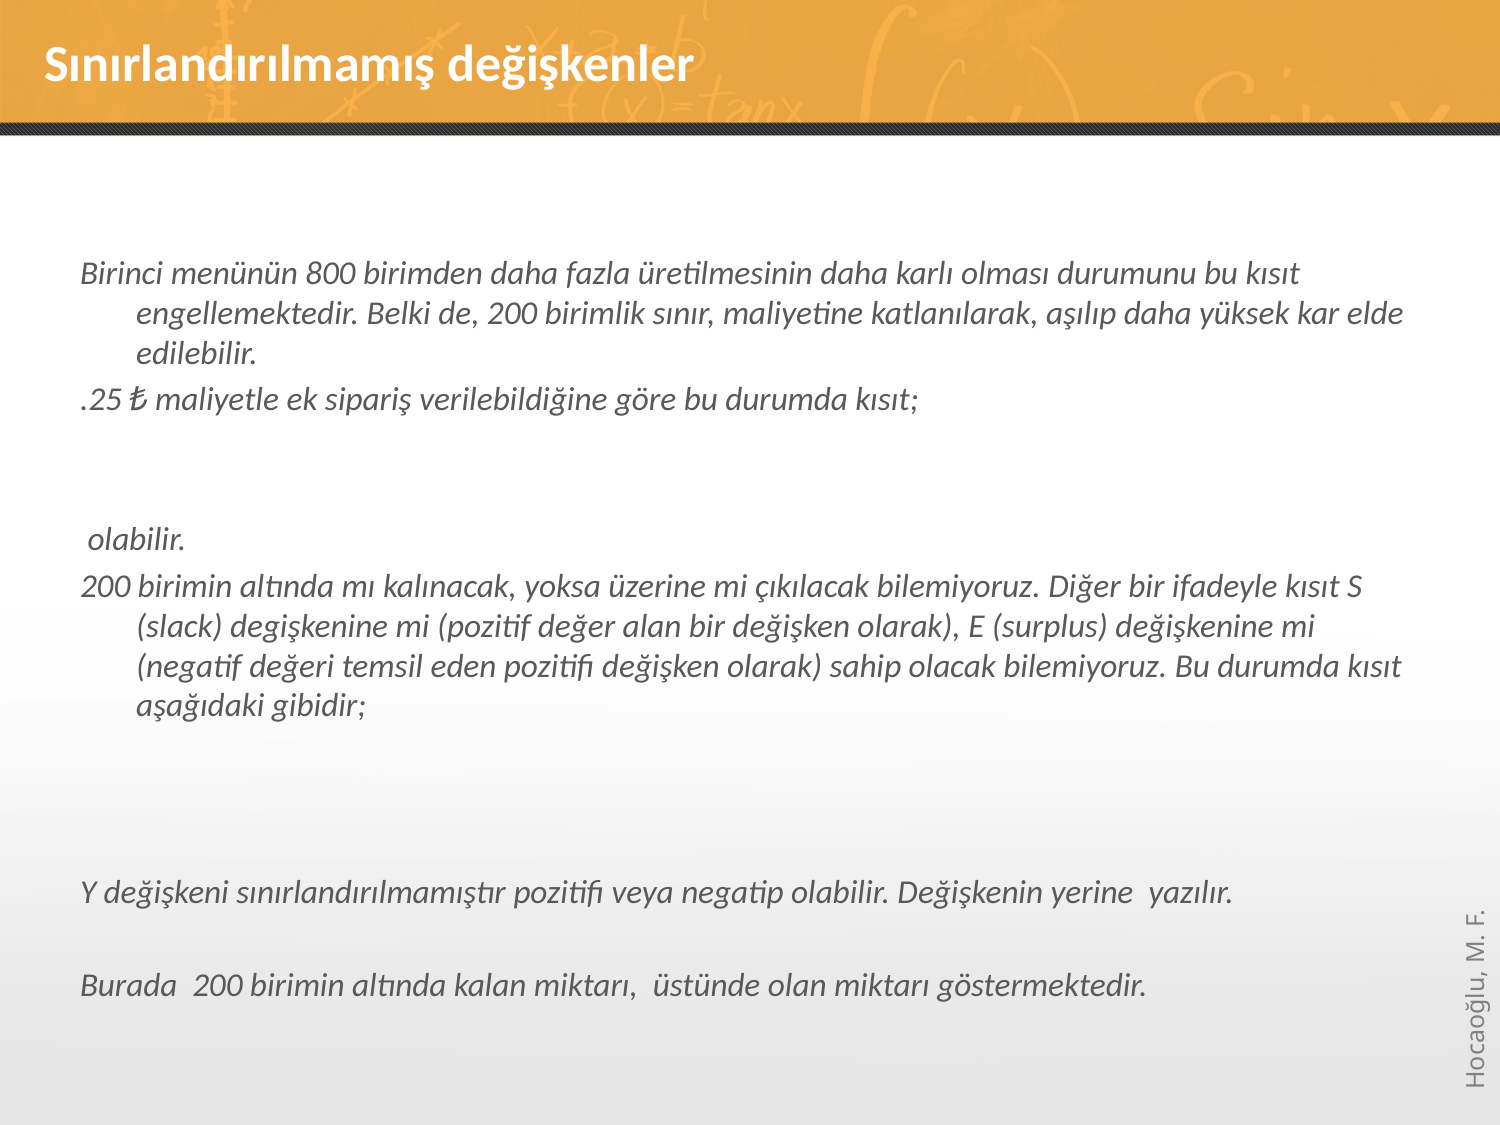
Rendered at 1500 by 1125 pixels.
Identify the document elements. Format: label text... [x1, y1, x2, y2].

picture [0, 0, 1500, 1125]
title Sınırlandırılmamış değişkenler [29, 0, 1287, 126]
